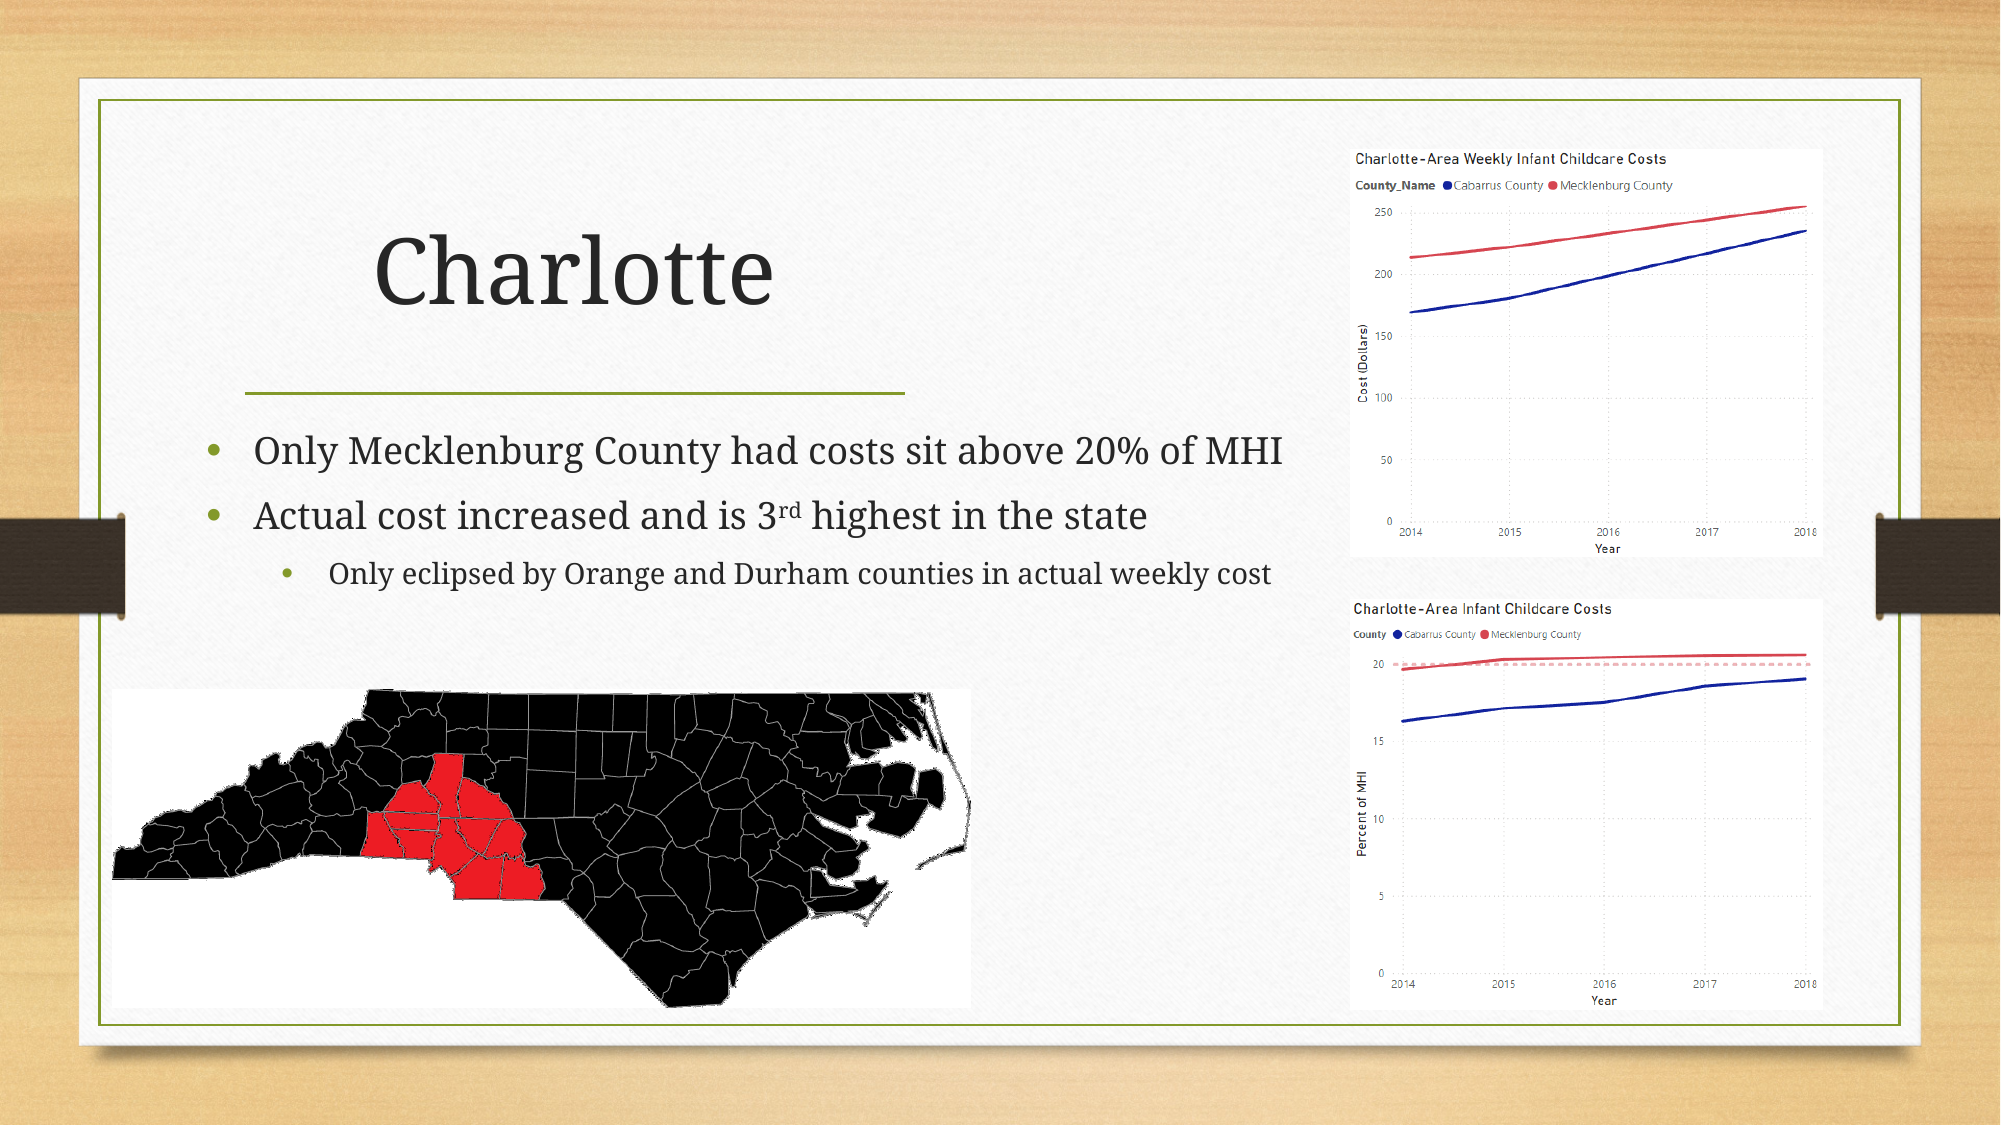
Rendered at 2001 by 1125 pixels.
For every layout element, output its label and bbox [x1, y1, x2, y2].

picture [1349, 599, 1823, 1010]
text_box [0, 0, 2000, 1125]
list [112, 689, 971, 1008]
picture [1349, 149, 1823, 557]
